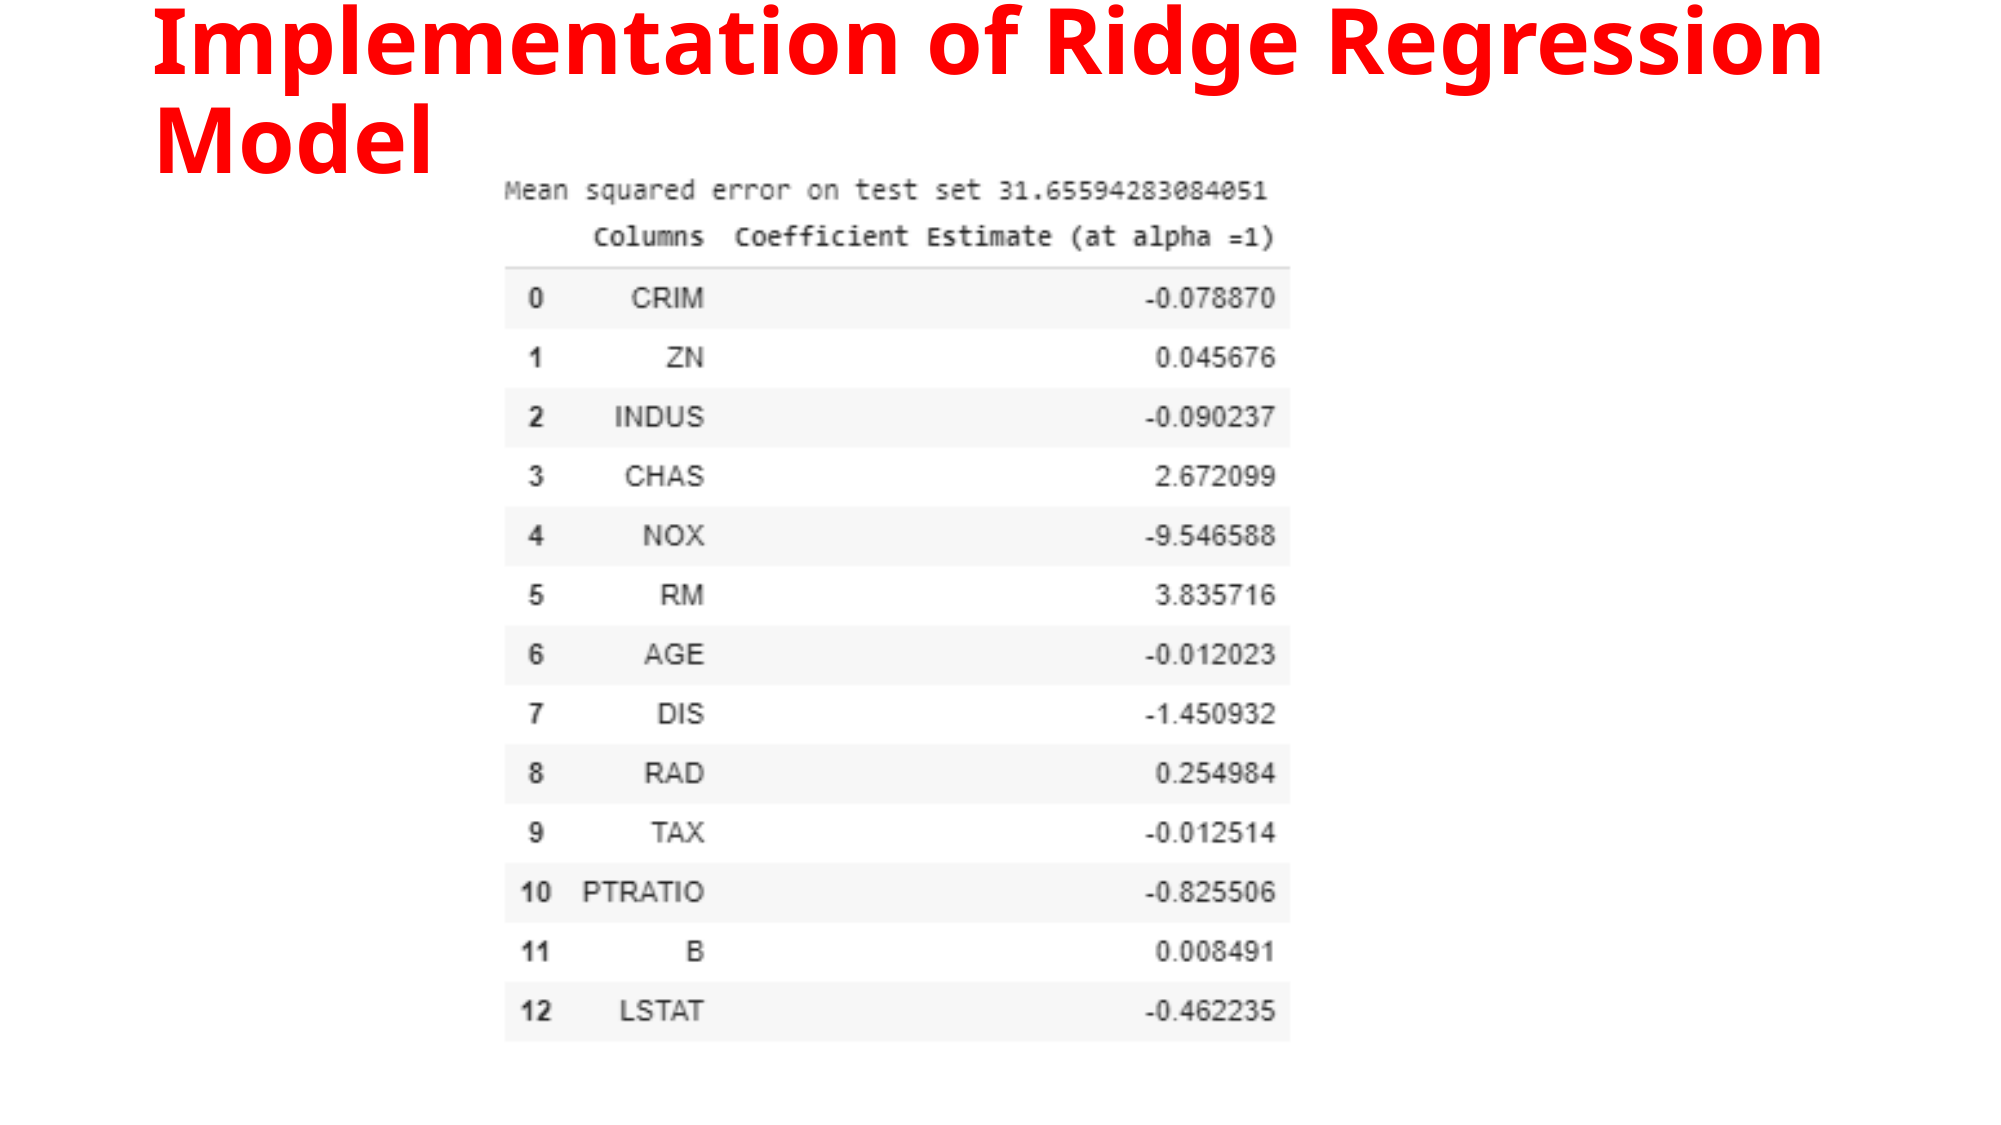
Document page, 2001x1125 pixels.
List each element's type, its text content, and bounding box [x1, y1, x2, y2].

title Implementation of Ridge Regression Model [137, 35, 1863, 154]
picture [493, 177, 1389, 1055]
